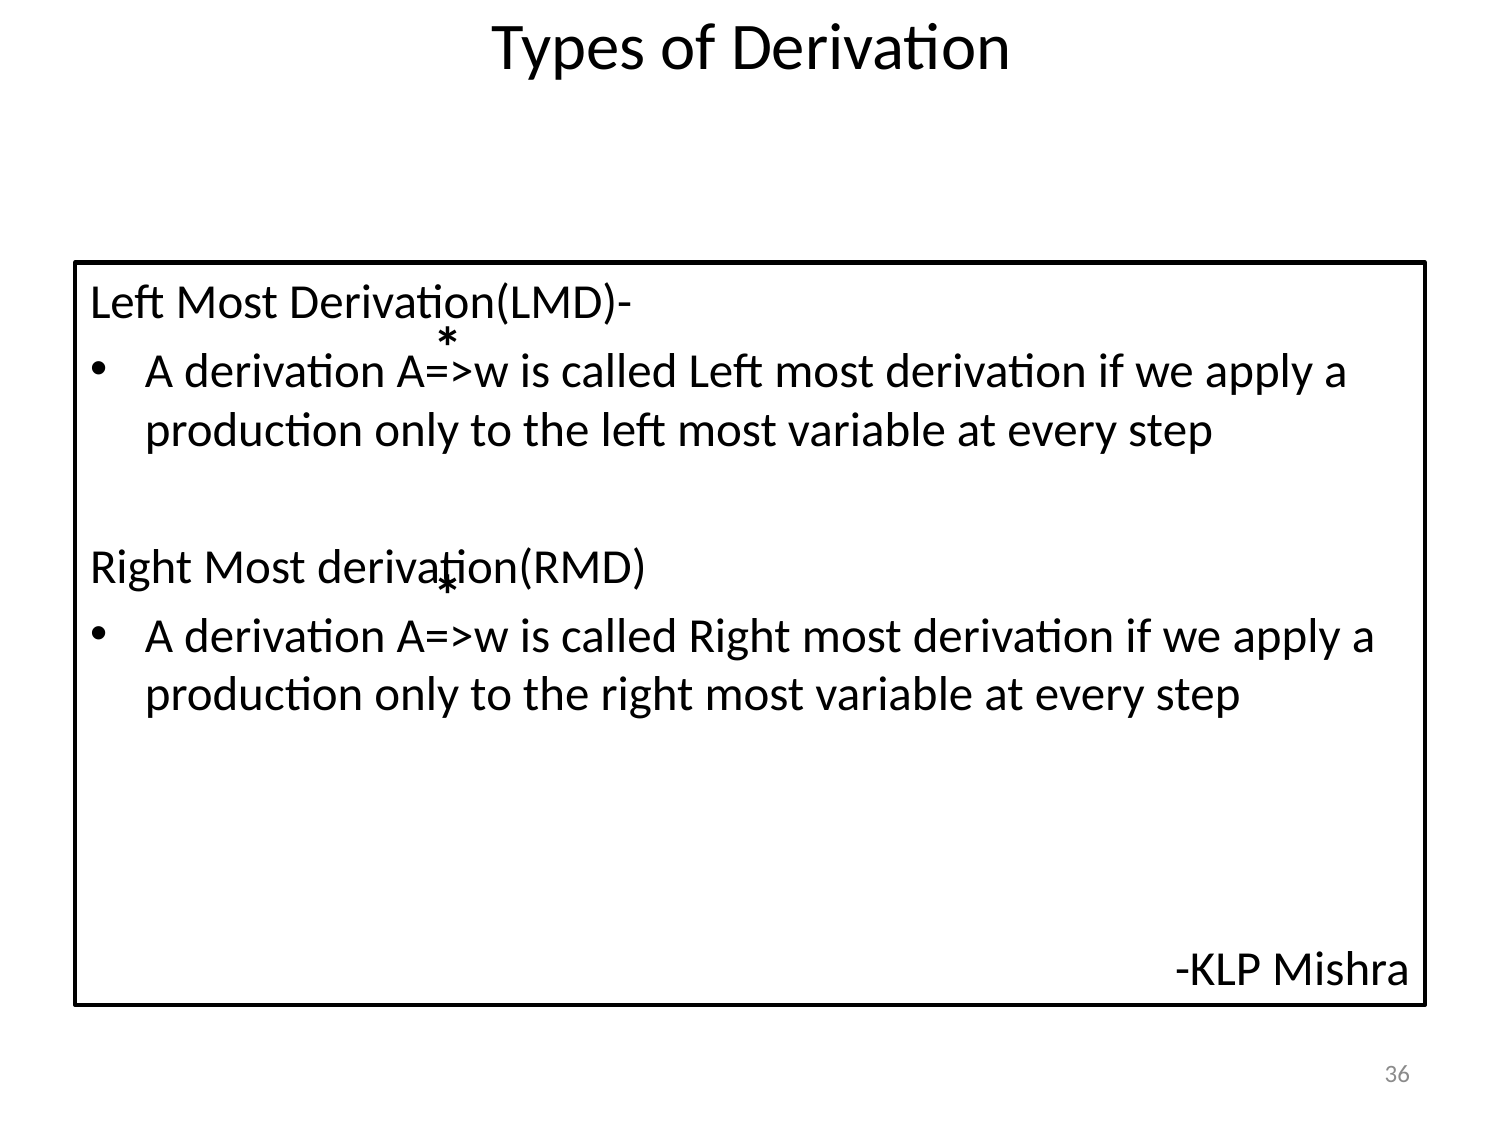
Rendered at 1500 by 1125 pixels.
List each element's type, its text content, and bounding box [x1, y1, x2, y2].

list Left Most Derivation(LMD)- A derivation A=>w is called Left most derivation if we apply a production only to the left most variable at every step Right Most derivation(RMD) A derivation A=>w is called Right most derivation if we apply a production only to the right most variable at every step -KLP Mishra [73, 260, 1427, 1007]
title Types of Derivation [76, 2, 1427, 84]
text_box * [419, 550, 479, 636]
slide_number 36 [1074, 1042, 1425, 1103]
text_box * [419, 302, 479, 388]
